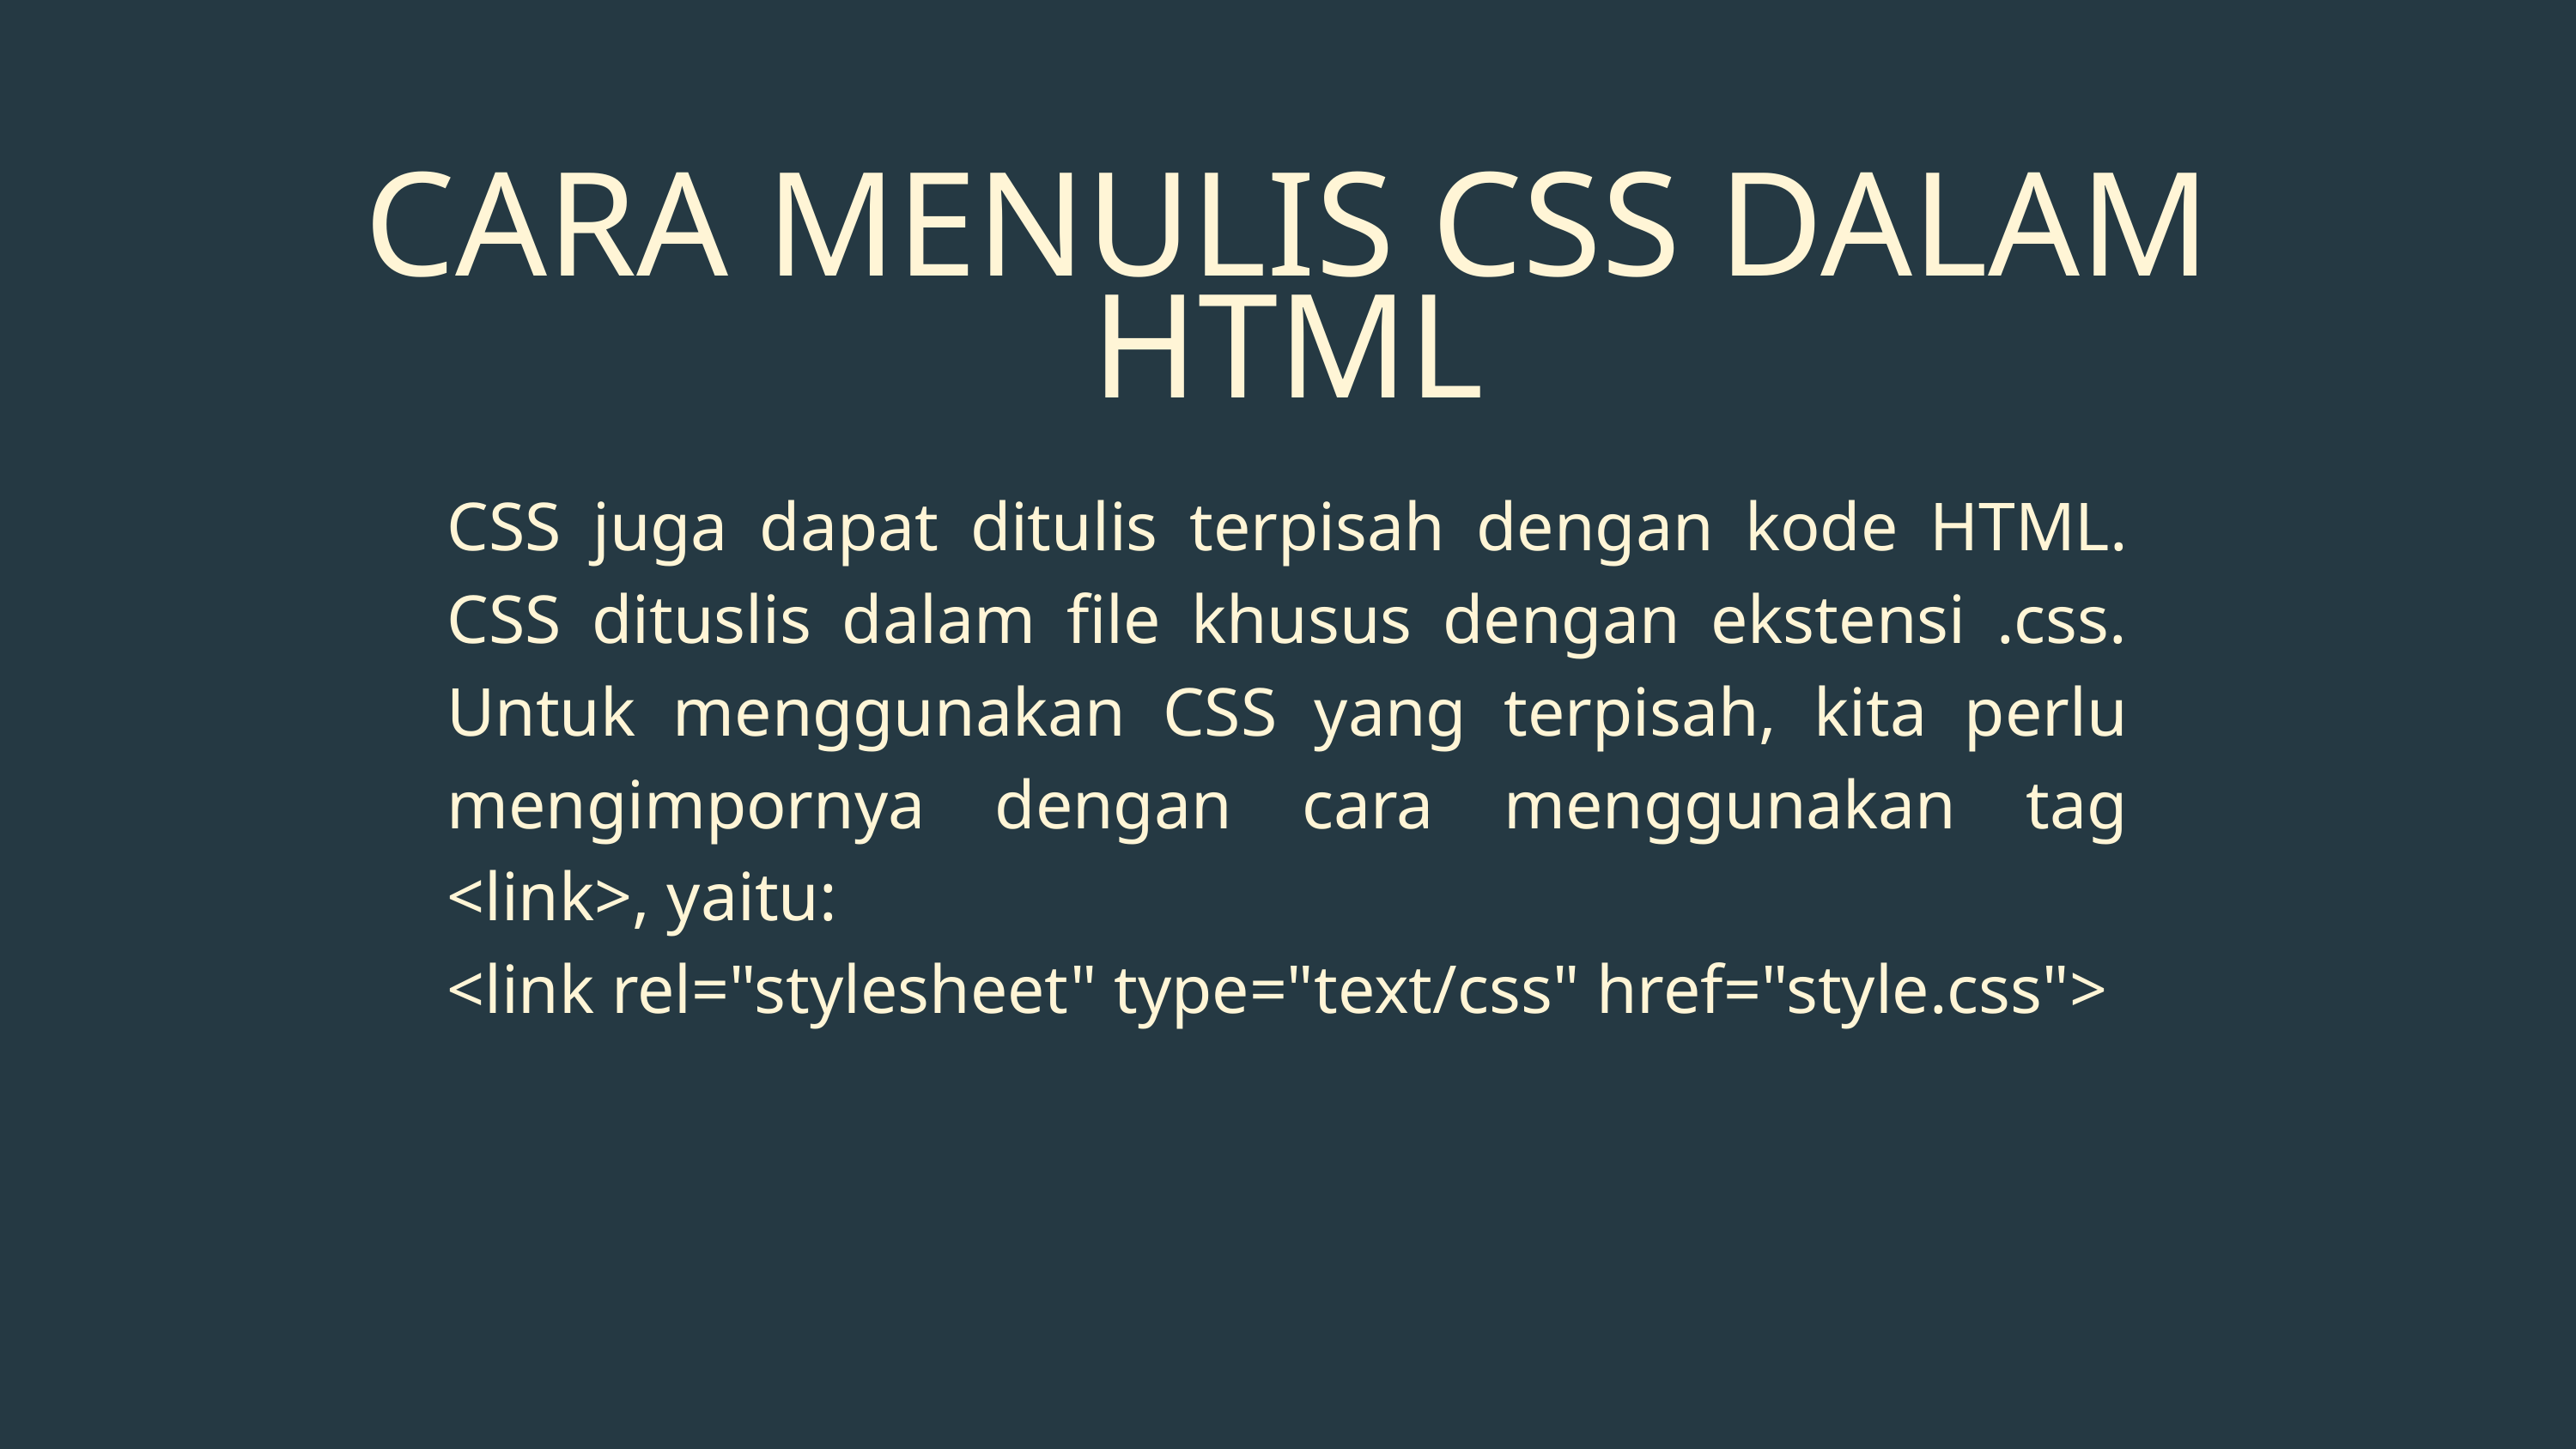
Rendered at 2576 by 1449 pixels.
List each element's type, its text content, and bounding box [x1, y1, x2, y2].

text_box CSS juga dapat ditulis terpisah dengan kode HTML. CSS dituslis dalam file khusus dengan ekstensi .css. Untuk menggunakan CSS yang terpisah, kita perlu mengimpornya dengan cara menggunakan tag <link>, yaitu: <link rel="stylesheet" type="text/css" href="style.css"> [447, 470, 2129, 1028]
text_box CARA MENULIS CSS DALAM HTML [286, 182, 2290, 427]
